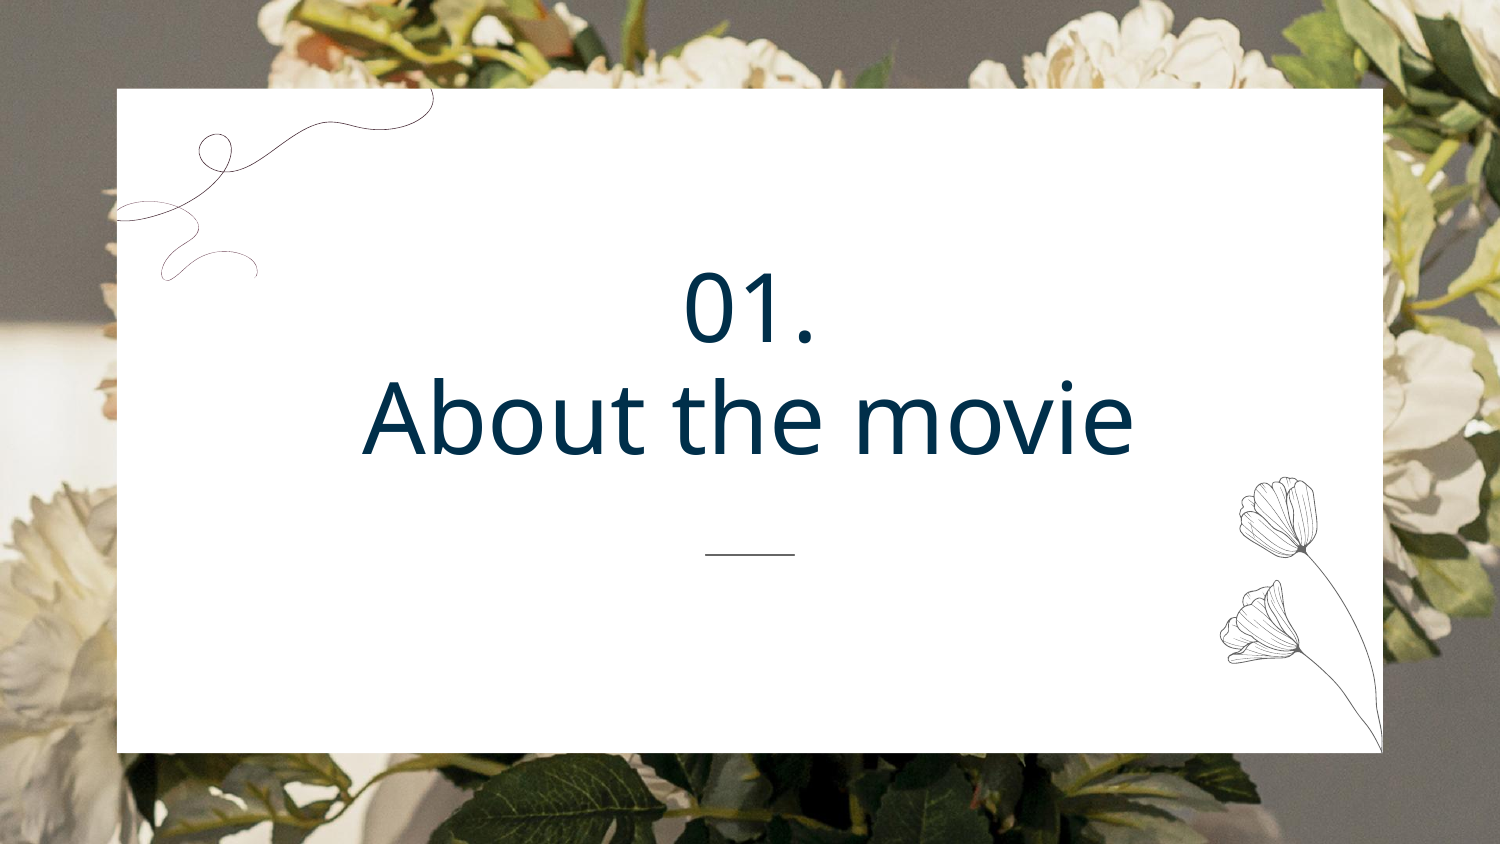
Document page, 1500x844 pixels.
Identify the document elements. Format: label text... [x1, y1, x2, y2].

title About the movie [284, 334, 1216, 496]
picture [0, 0, 1500, 844]
title 01. [502, 232, 998, 334]
